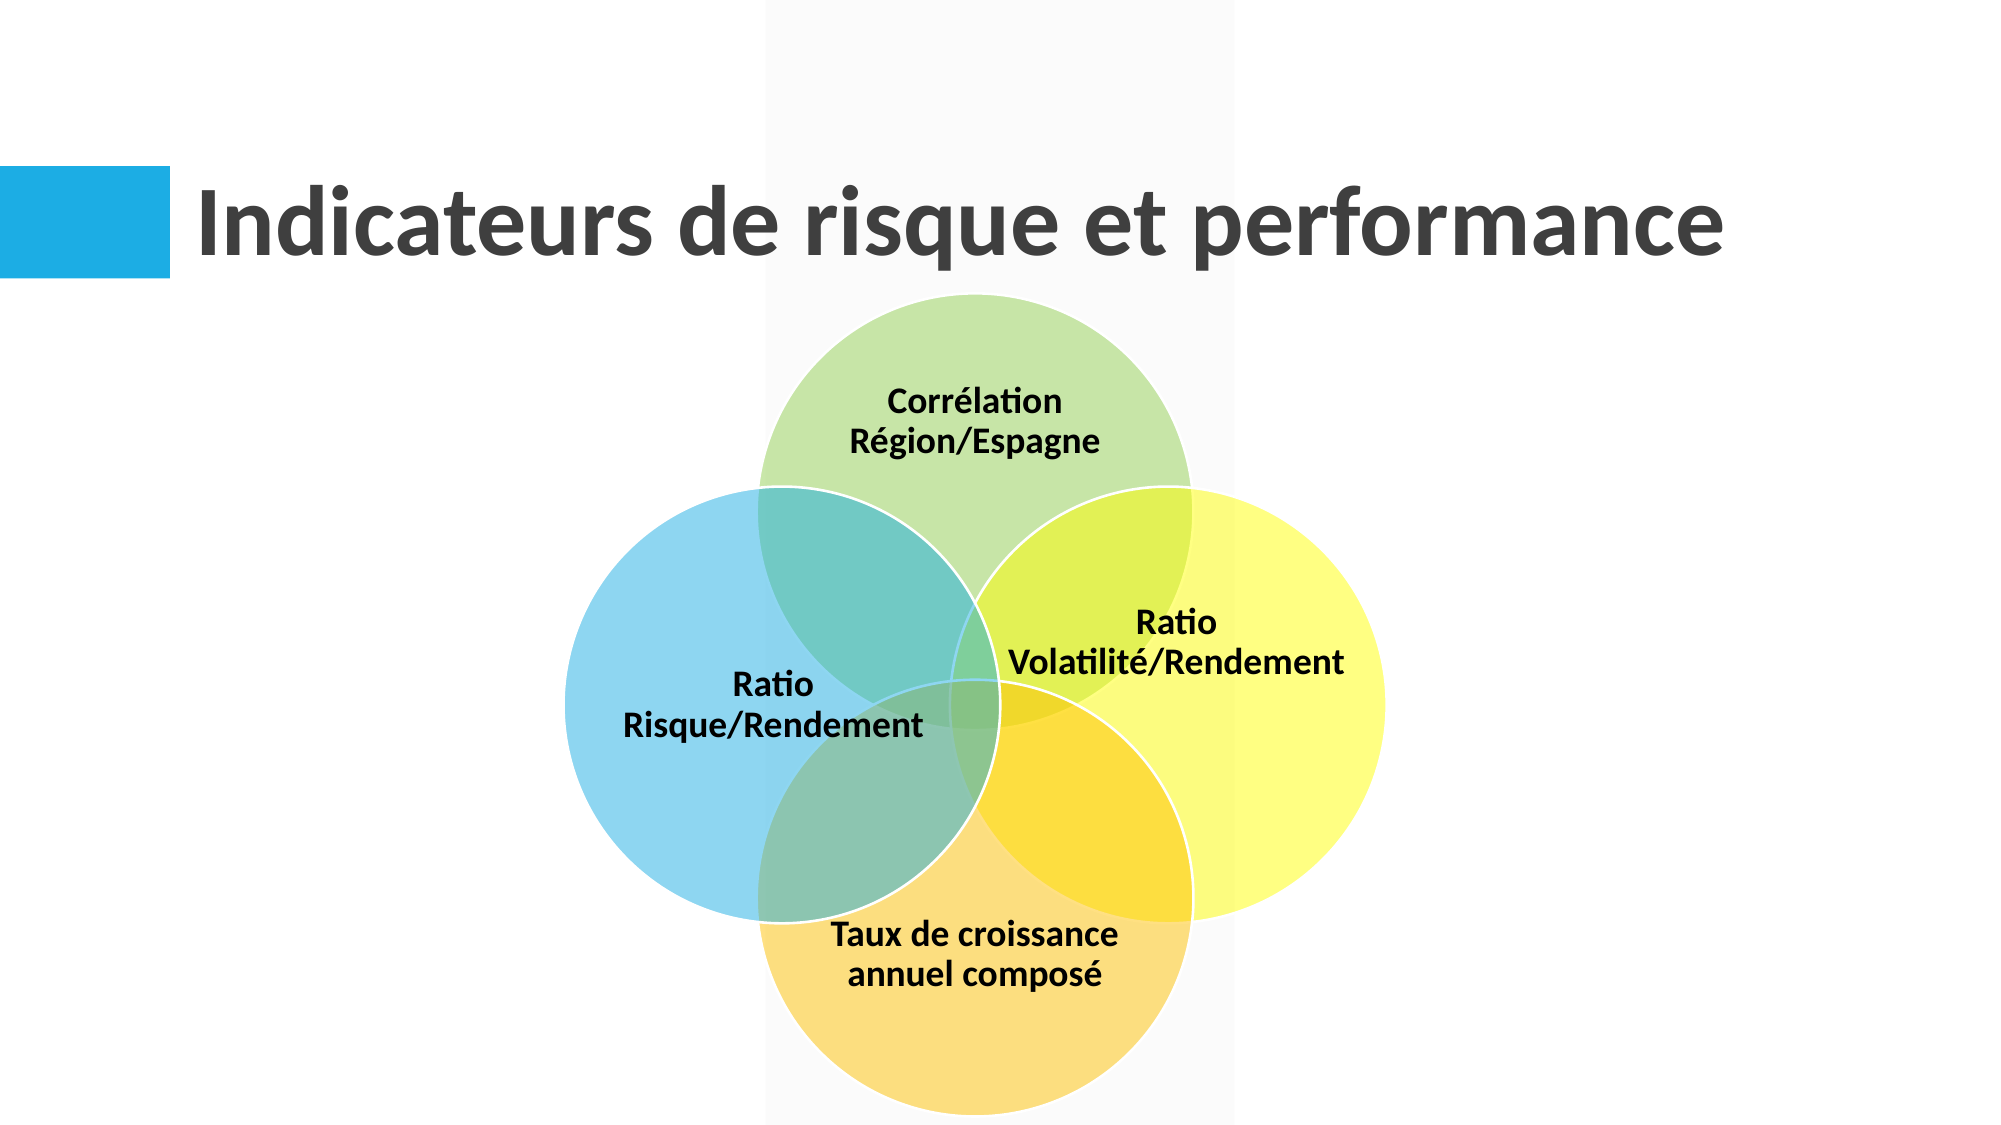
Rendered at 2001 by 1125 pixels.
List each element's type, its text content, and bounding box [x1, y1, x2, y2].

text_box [563, 293, 1387, 1117]
title Indicateurs de risque et performance [180, 47, 1830, 285]
